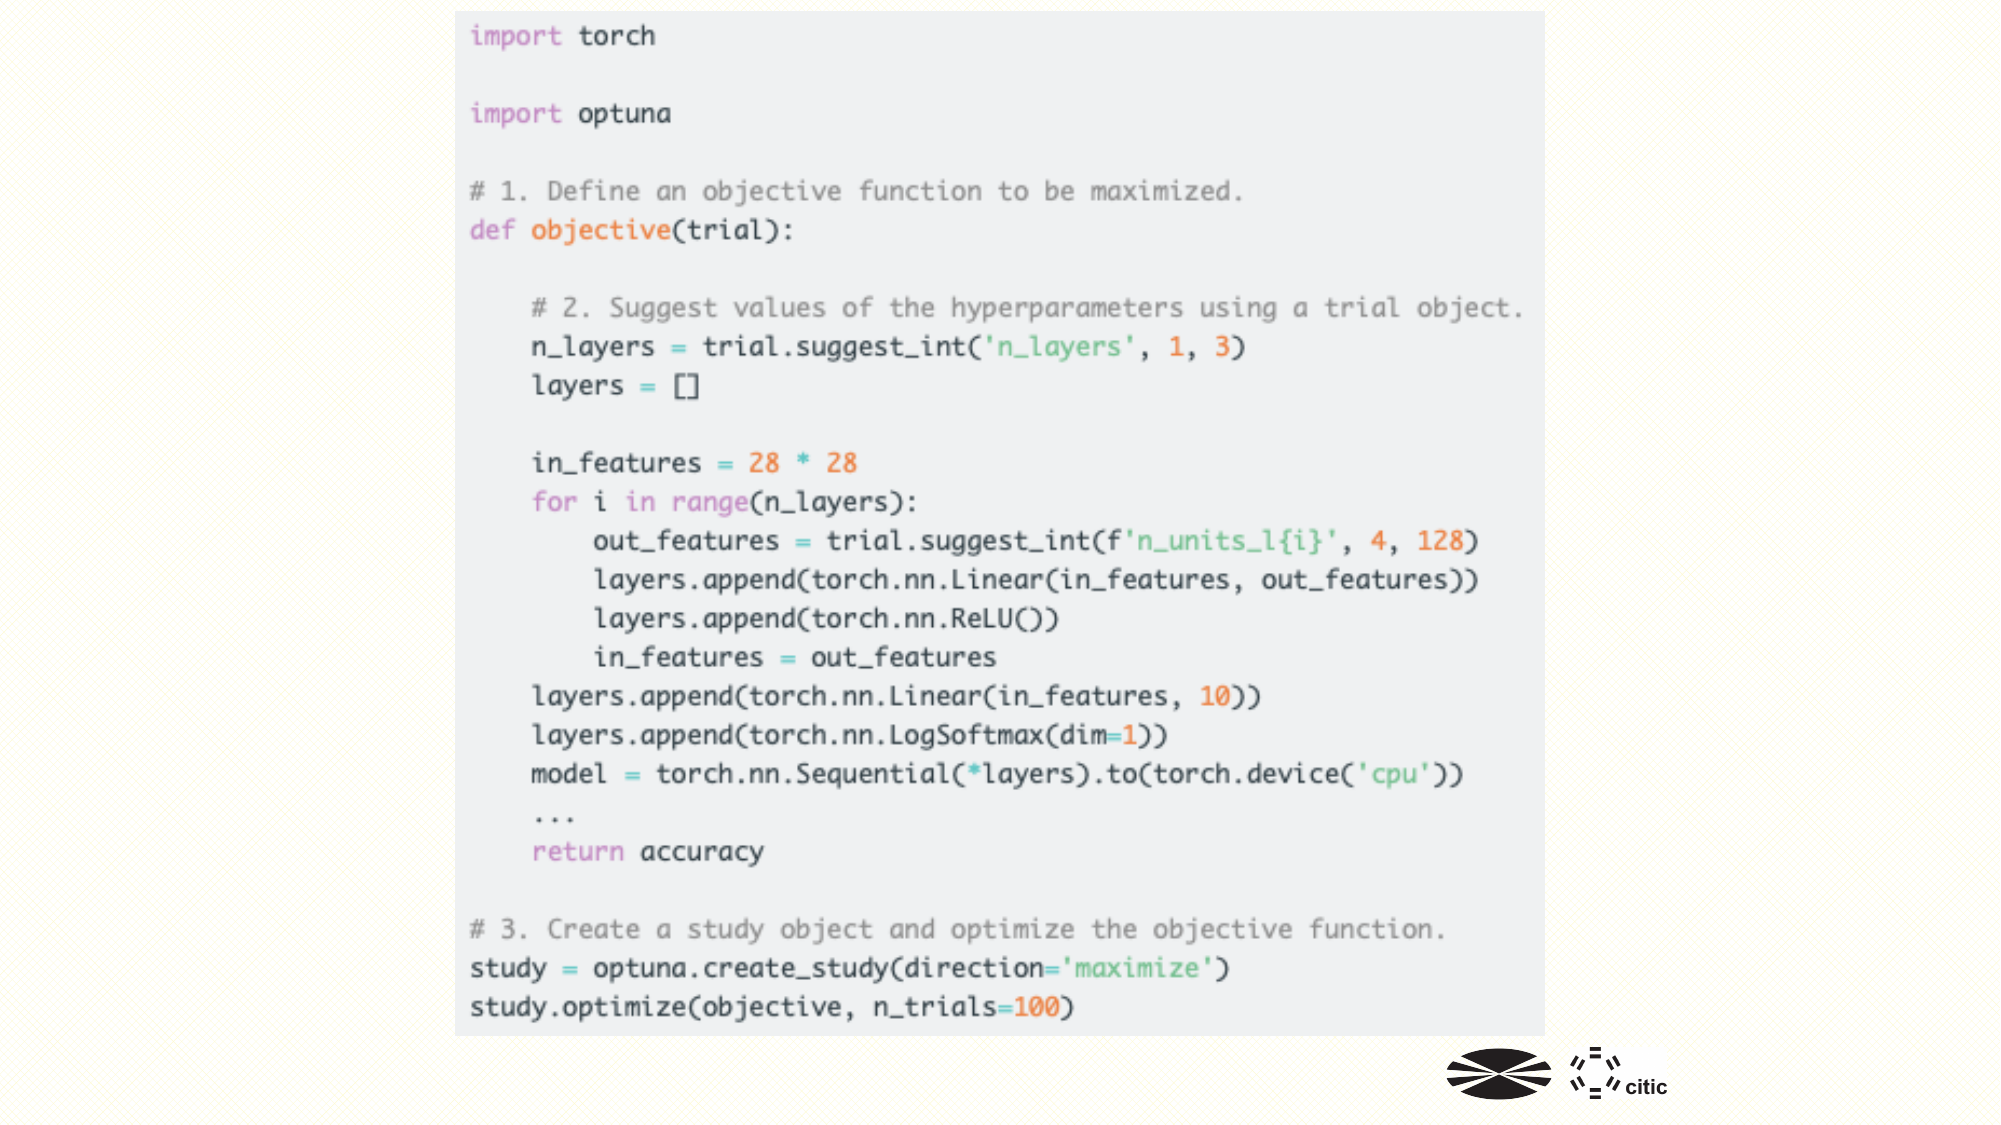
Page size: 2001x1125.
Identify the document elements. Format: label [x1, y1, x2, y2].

picture [455, 11, 1545, 1036]
picture [1570, 1047, 1667, 1099]
picture [1445, 1047, 1553, 1101]
